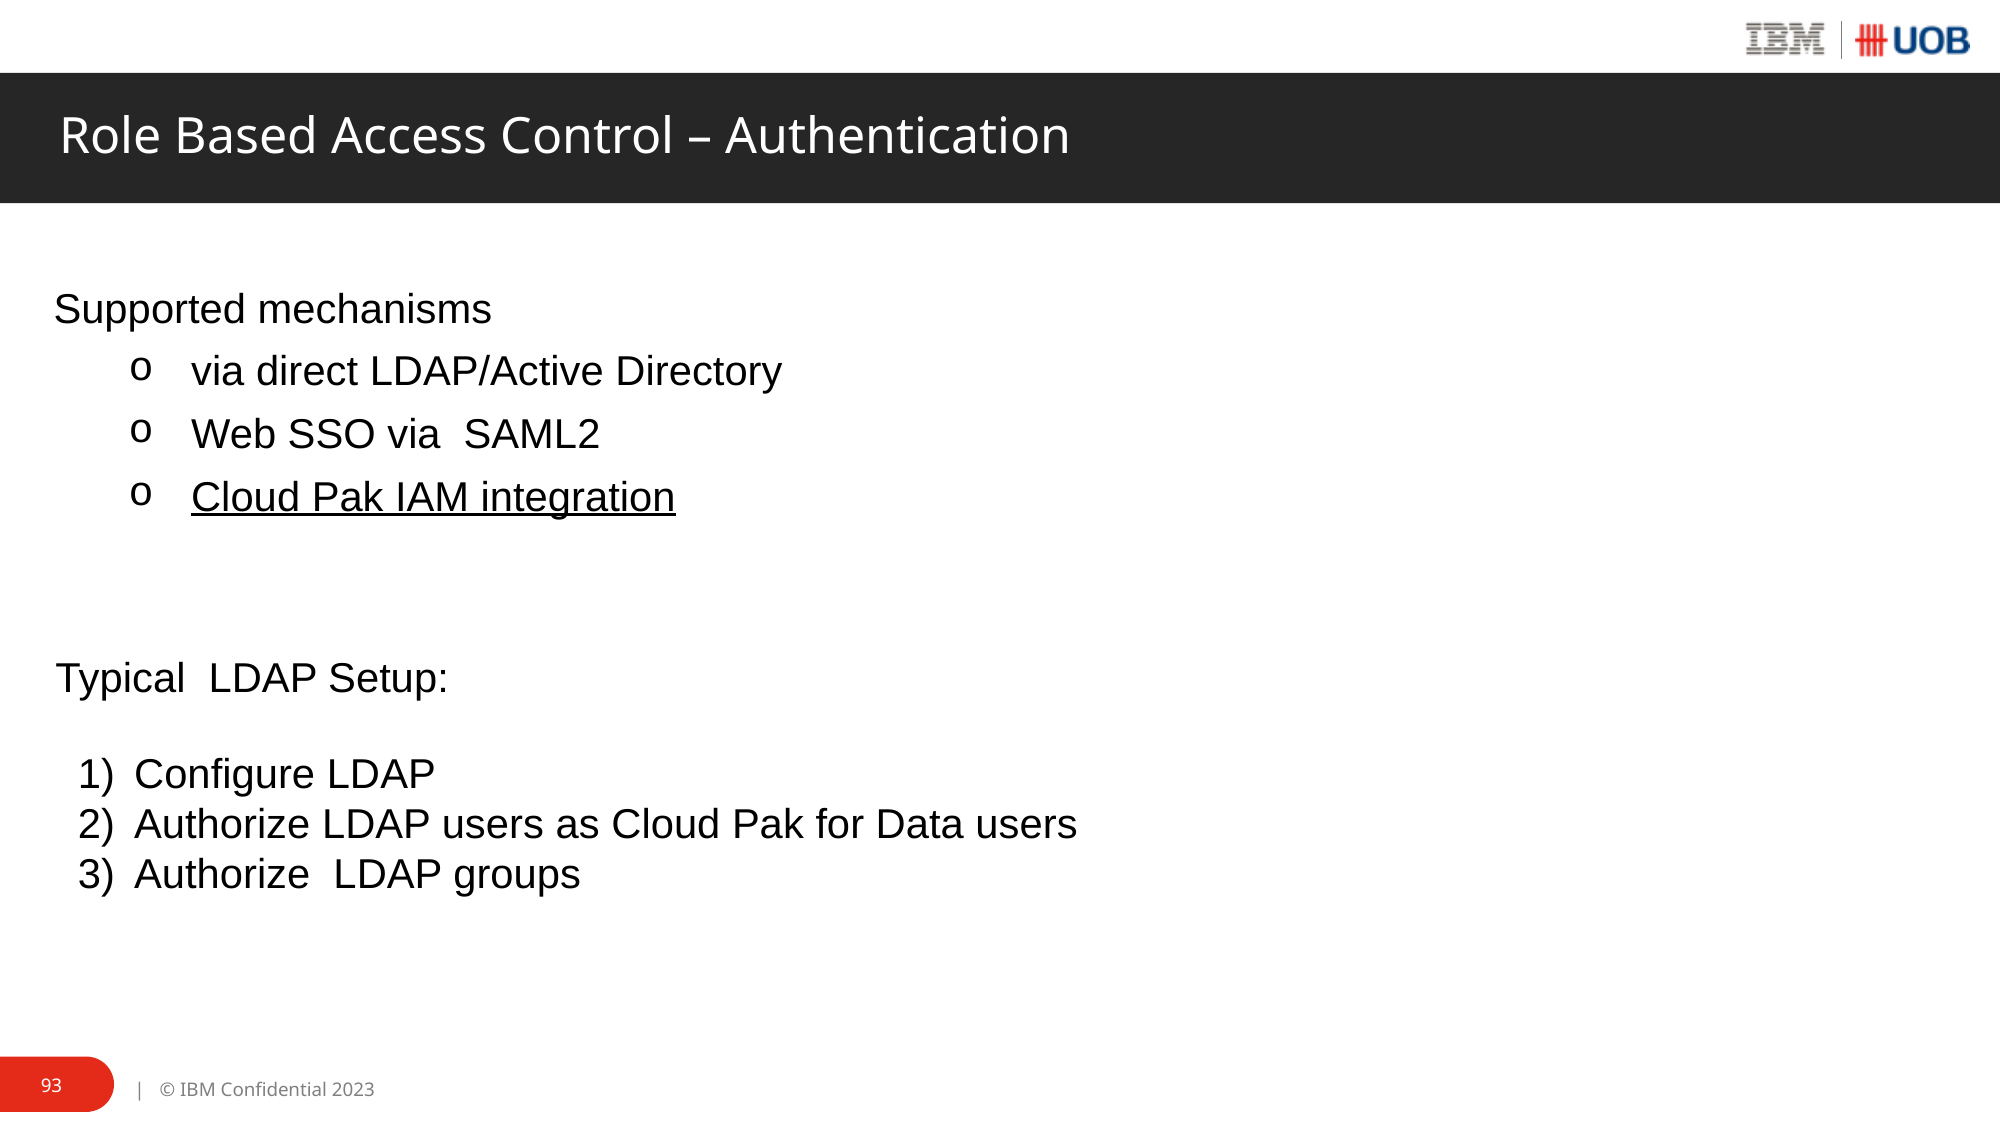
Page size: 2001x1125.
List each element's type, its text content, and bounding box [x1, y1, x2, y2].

text_box Typical LDAP Setup: [40, 643, 464, 708]
title Role Based Access Control – Authentication [59, 102, 1937, 174]
picture [1855, 10, 1970, 71]
text_box Configure LDAP Authorize LDAP users as Cloud Pak for Data users Authorize LDAP groups [63, 739, 1095, 905]
text_box Supported mechanisms via direct LDAP/Active Directory Web SSO via SAML2 Cloud Pak IAM integration [38, 274, 1532, 527]
